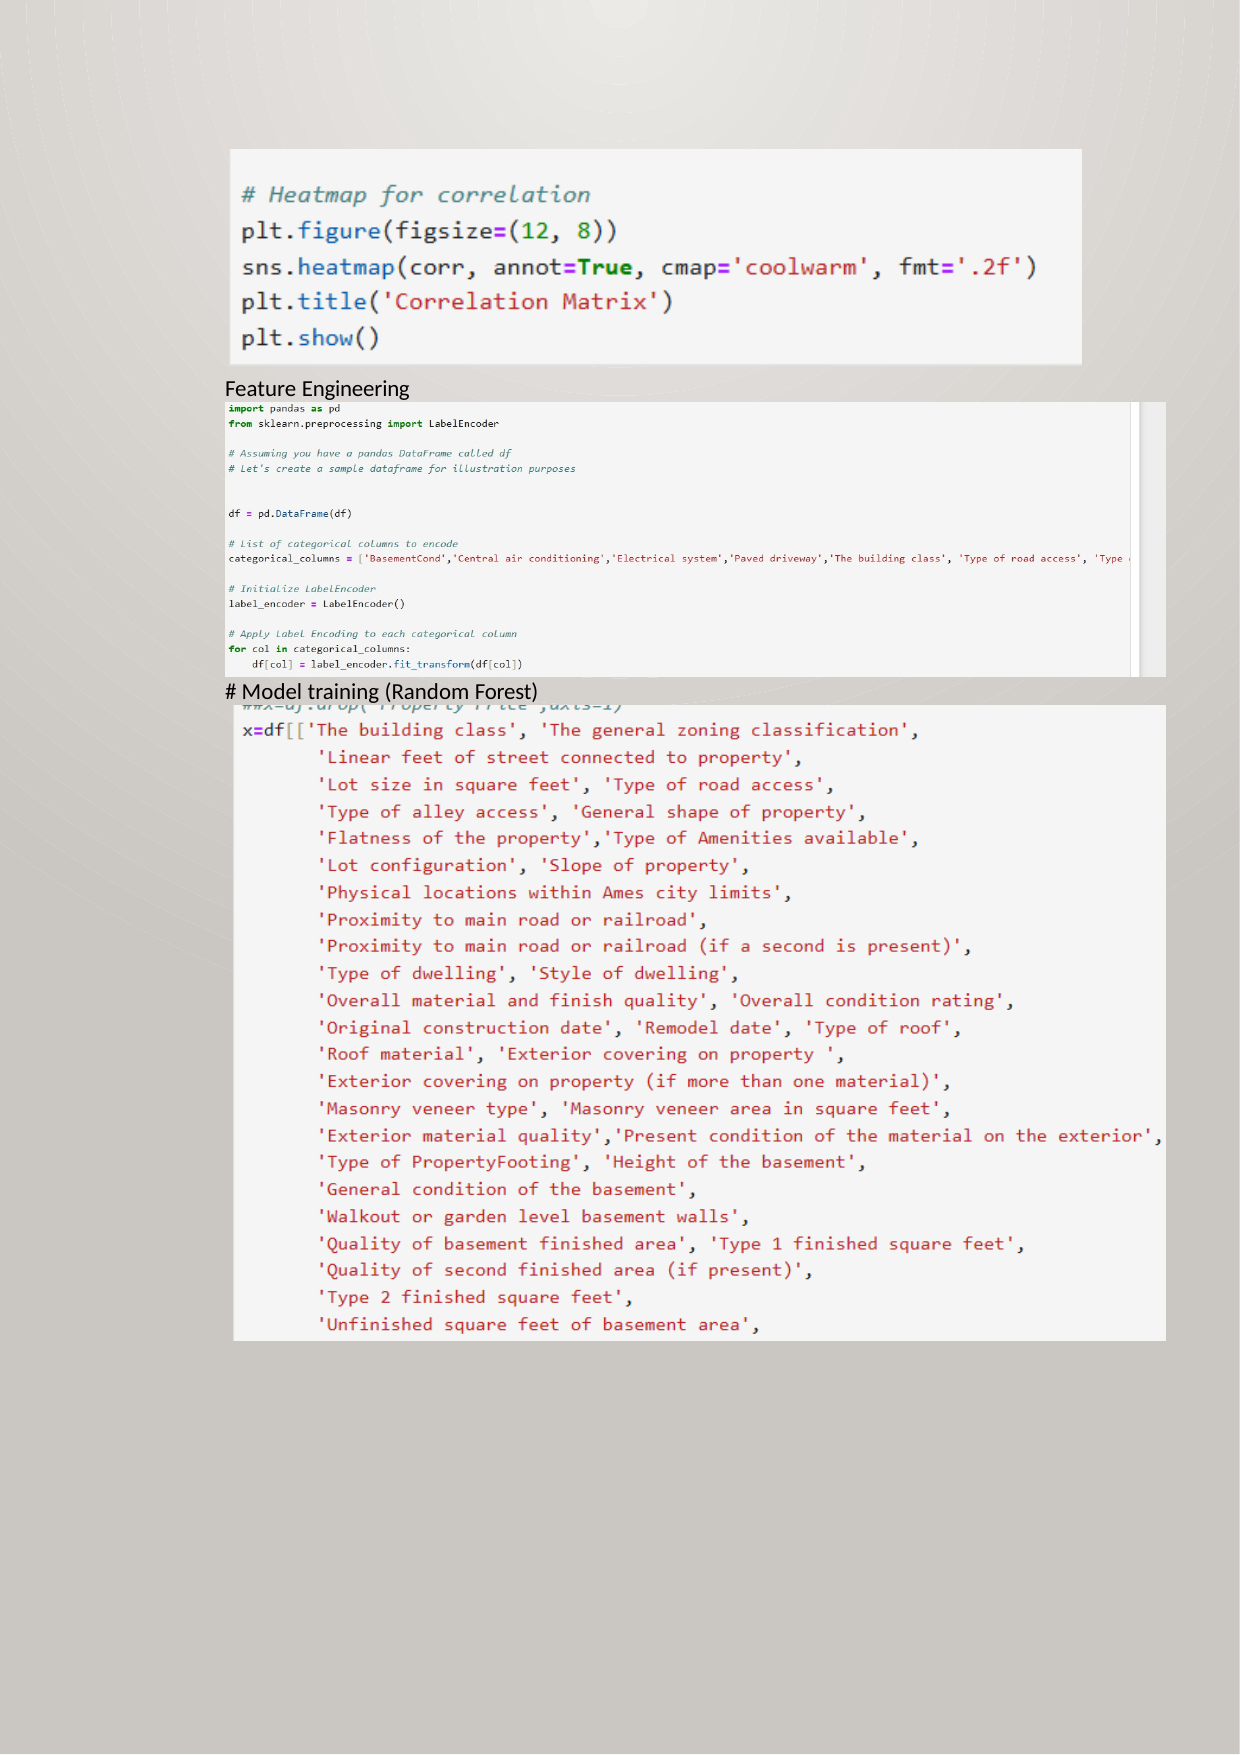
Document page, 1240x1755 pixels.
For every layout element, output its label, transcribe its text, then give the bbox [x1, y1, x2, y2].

text_box # Model training (Random Forest) [222, 674, 543, 705]
text_box Feature Engineering [222, 371, 415, 402]
picture [224, 402, 1166, 677]
picture [229, 149, 1082, 366]
picture [233, 705, 1166, 1341]
